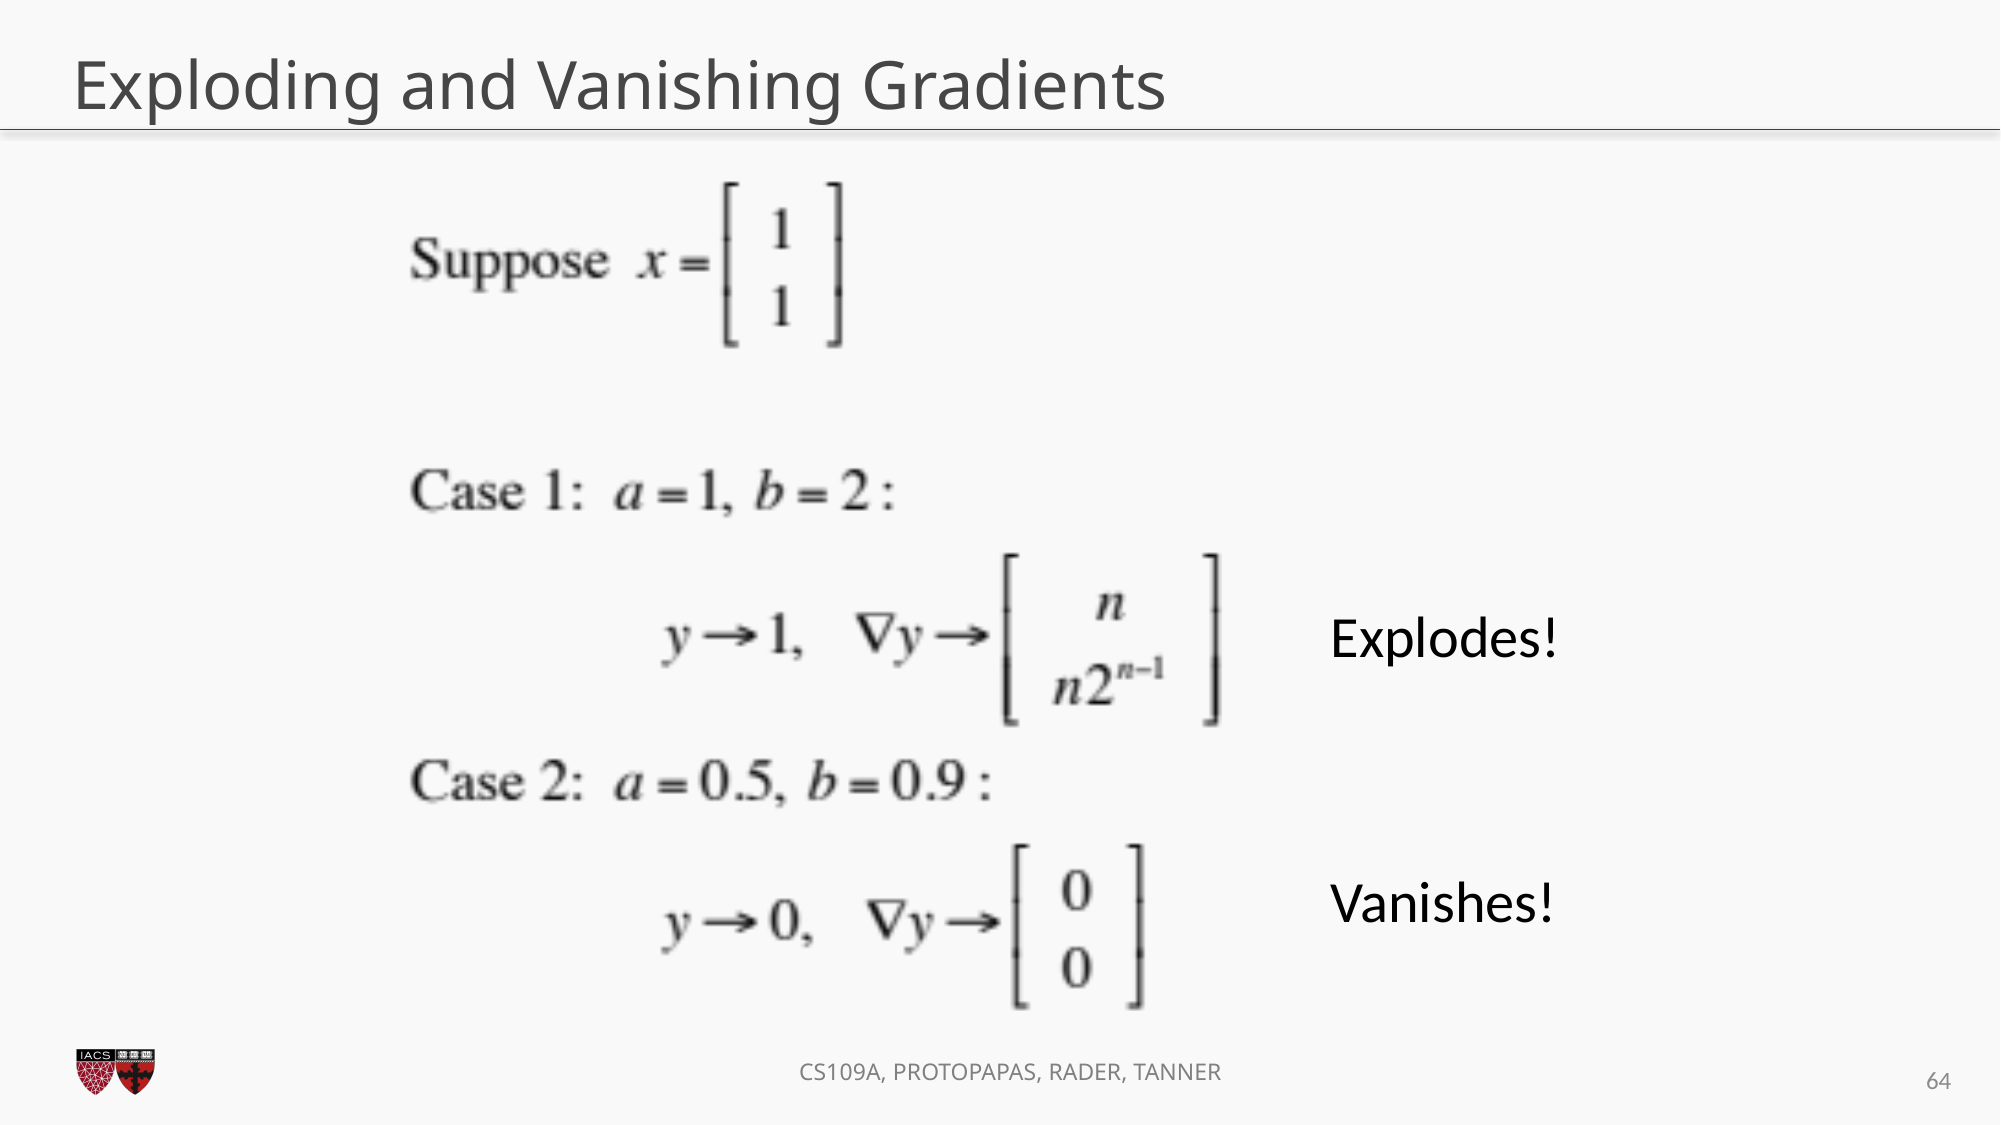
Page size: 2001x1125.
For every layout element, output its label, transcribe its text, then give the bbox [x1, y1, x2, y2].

text_box Explodes! [1316, 591, 1632, 677]
text_box Vanishes! [1316, 856, 1632, 942]
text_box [405, 169, 1223, 1015]
title Exploding and Vanishing Gradients [57, 35, 1943, 162]
picture [75, 1049, 155, 1095]
slide_number 64 [1500, 1050, 1967, 1110]
